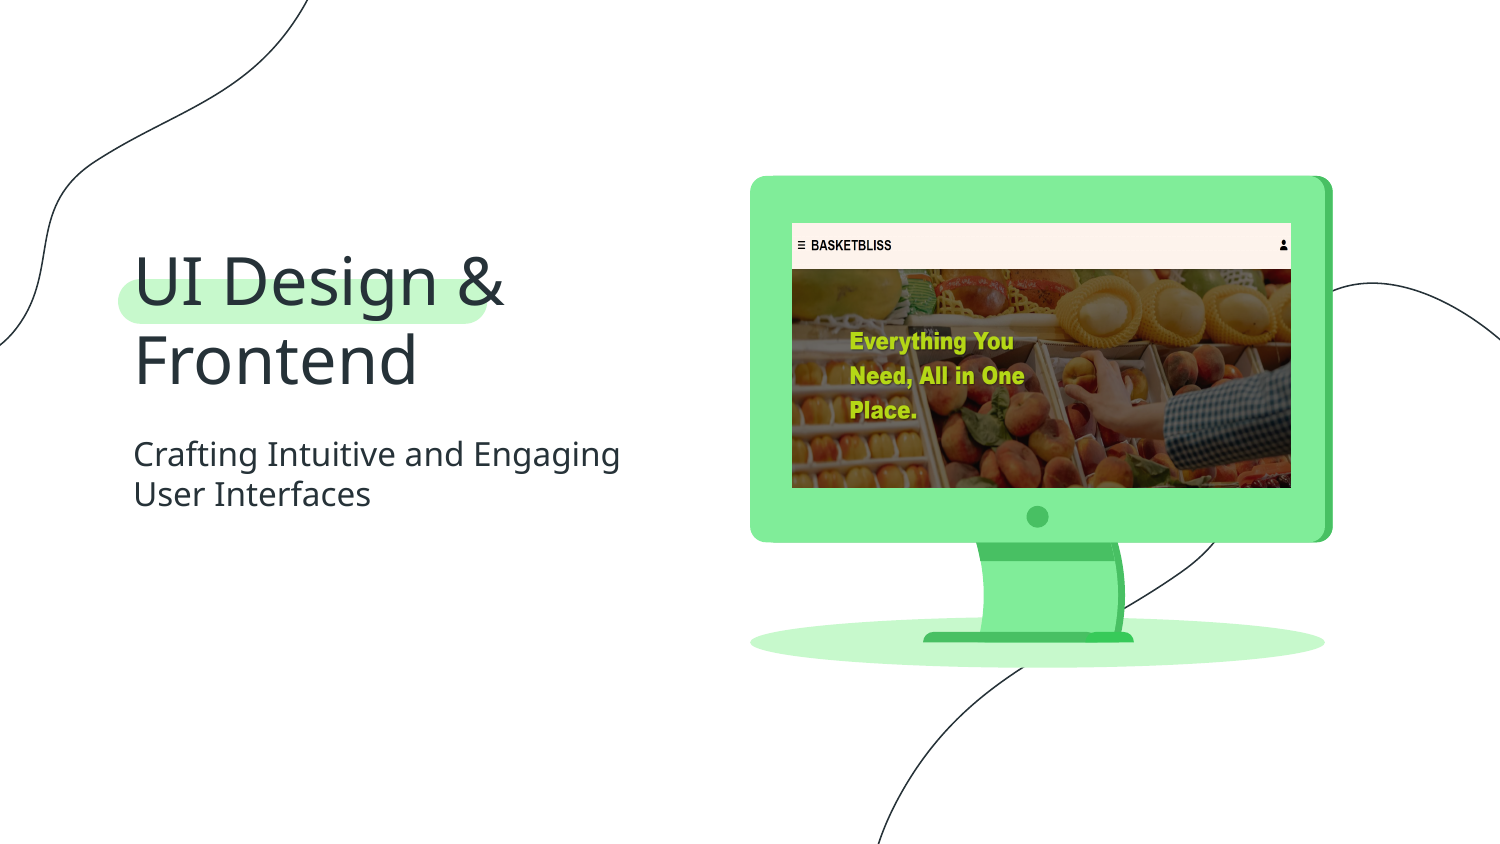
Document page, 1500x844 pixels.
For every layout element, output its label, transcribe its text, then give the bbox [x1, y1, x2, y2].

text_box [749, 175, 1333, 643]
title UI Design & Frontend [118, 223, 654, 406]
picture [791, 222, 1291, 488]
subtitle Crafting Intuitive and Engaging User Interfaces [118, 418, 654, 620]
text_box [767, 651, 1308, 668]
